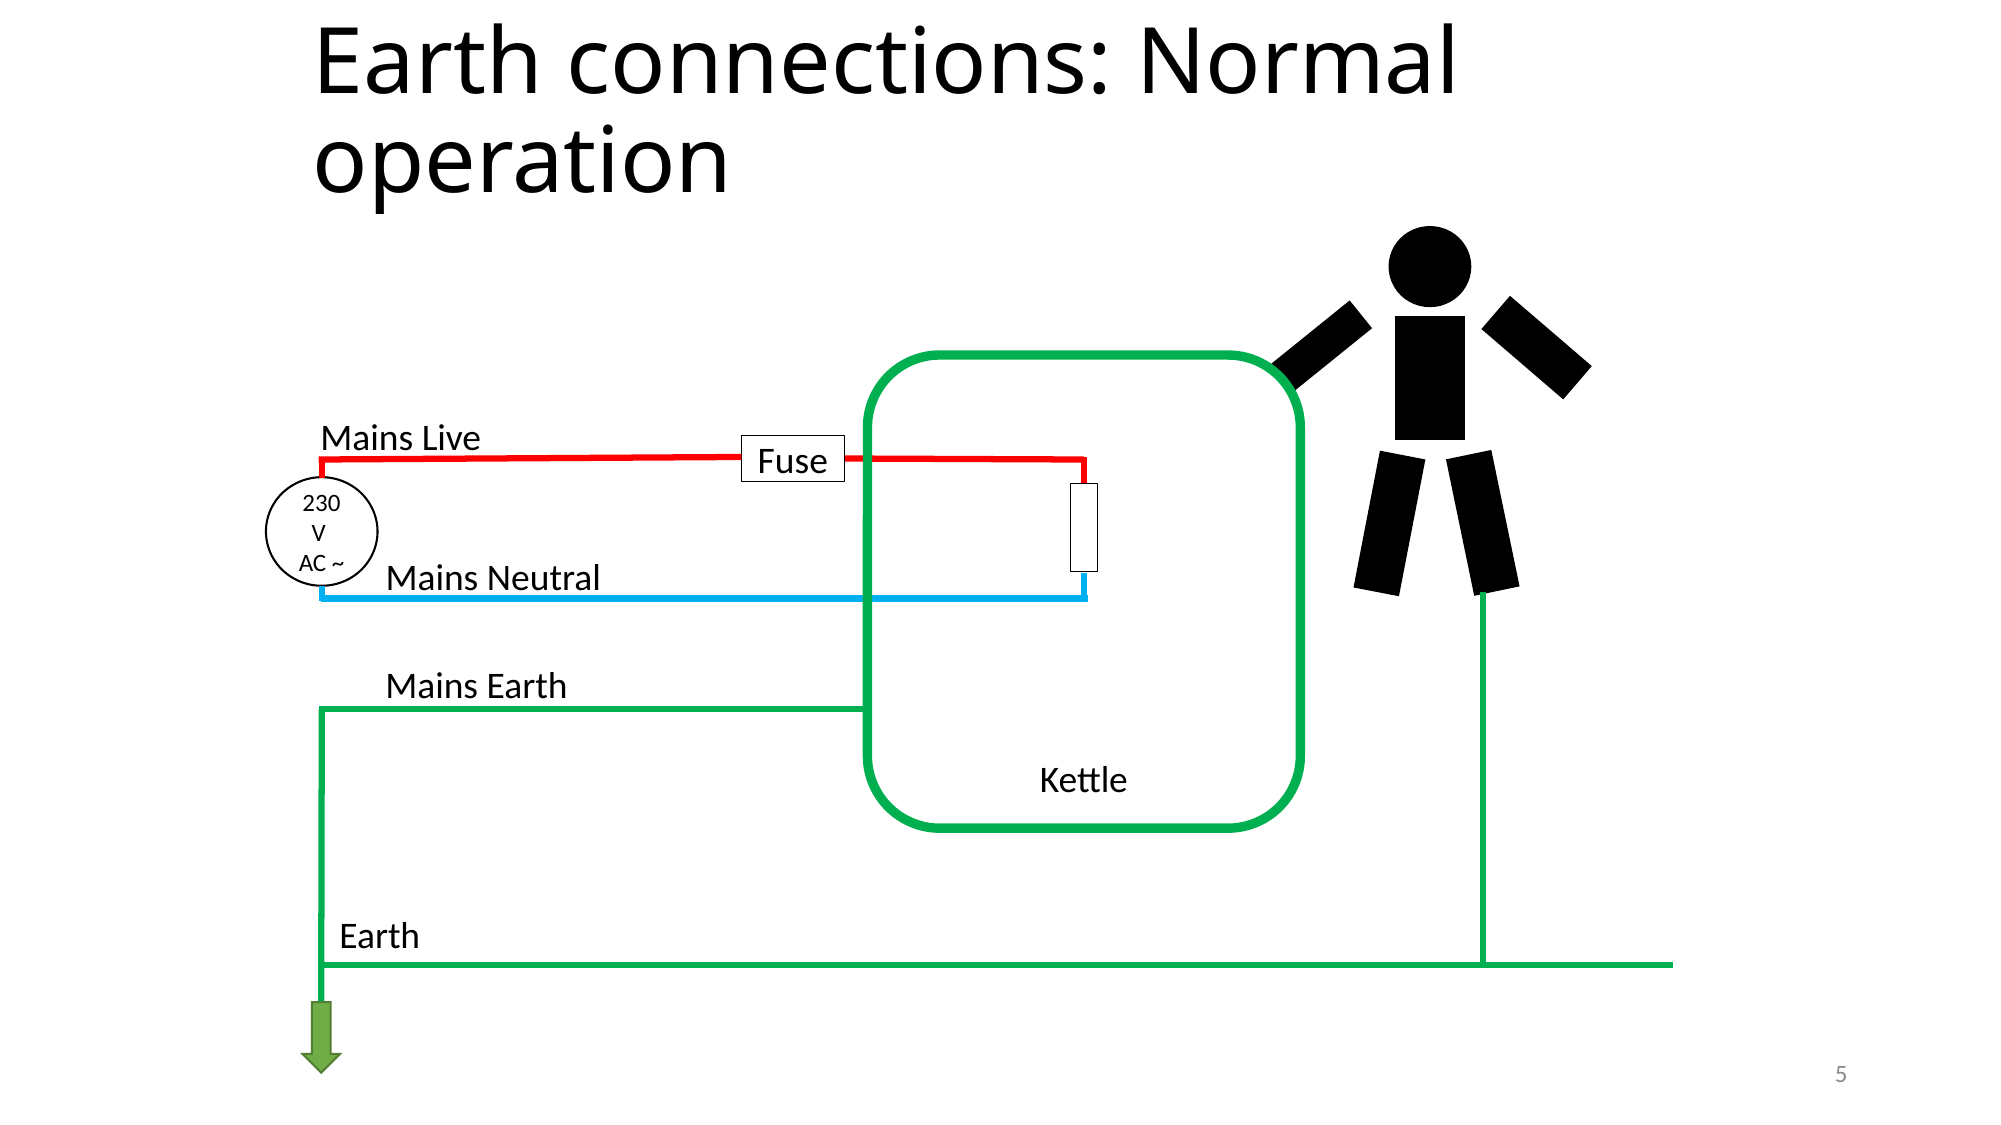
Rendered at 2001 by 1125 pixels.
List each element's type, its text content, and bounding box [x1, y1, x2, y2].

text_box Mains Neutral [370, 545, 617, 598]
text_box [1481, 295, 1592, 400]
text_box [1353, 450, 1426, 597]
text_box Fuse [741, 435, 845, 482]
text_box 230V AC ~ [264, 476, 379, 587]
text_box [1388, 226, 1472, 308]
text_box Mains Neutral [370, 599, 617, 606]
text_box Mains Earth [370, 654, 583, 708]
text_box [1395, 316, 1465, 440]
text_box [318, 456, 742, 460]
text_box [1271, 300, 1373, 392]
text_box Mains Earth [370, 710, 583, 714]
text_box [299, 1001, 343, 1075]
text_box Mains Live [305, 405, 497, 465]
slide_number 5 [1412, 1042, 1863, 1103]
text_box Kettle [867, 354, 1301, 829]
text_box [1445, 449, 1520, 596]
text_box [1070, 483, 1098, 572]
text_box Earth [325, 904, 436, 964]
title Earth connections: Normal operation [297, 41, 1743, 185]
